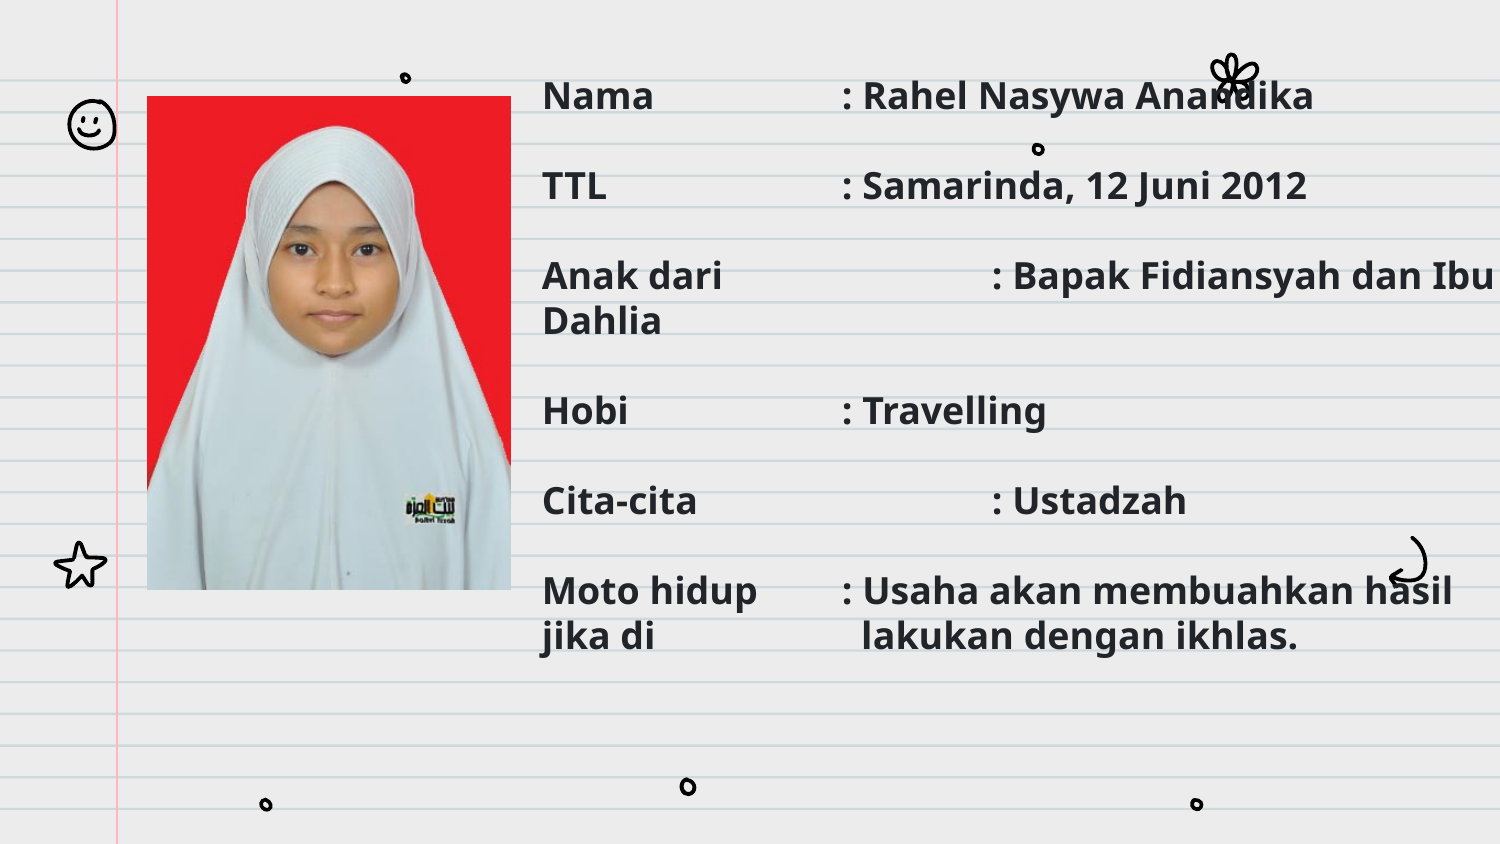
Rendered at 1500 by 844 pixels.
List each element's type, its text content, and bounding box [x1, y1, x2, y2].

picture [147, 96, 512, 591]
text_box Nama : Rahel Nasywa Anandika TTL : Samarinda, 12 Juni 2012 Anak dari : Bapak Fidiansyah dan Ibu Dahlia Hobi : Travelling Cita-cita : Ustadzah Moto hidup : Usaha akan membuahkan hasil jika di lakukan dengan ikhlas. [526, 48, 1500, 681]
